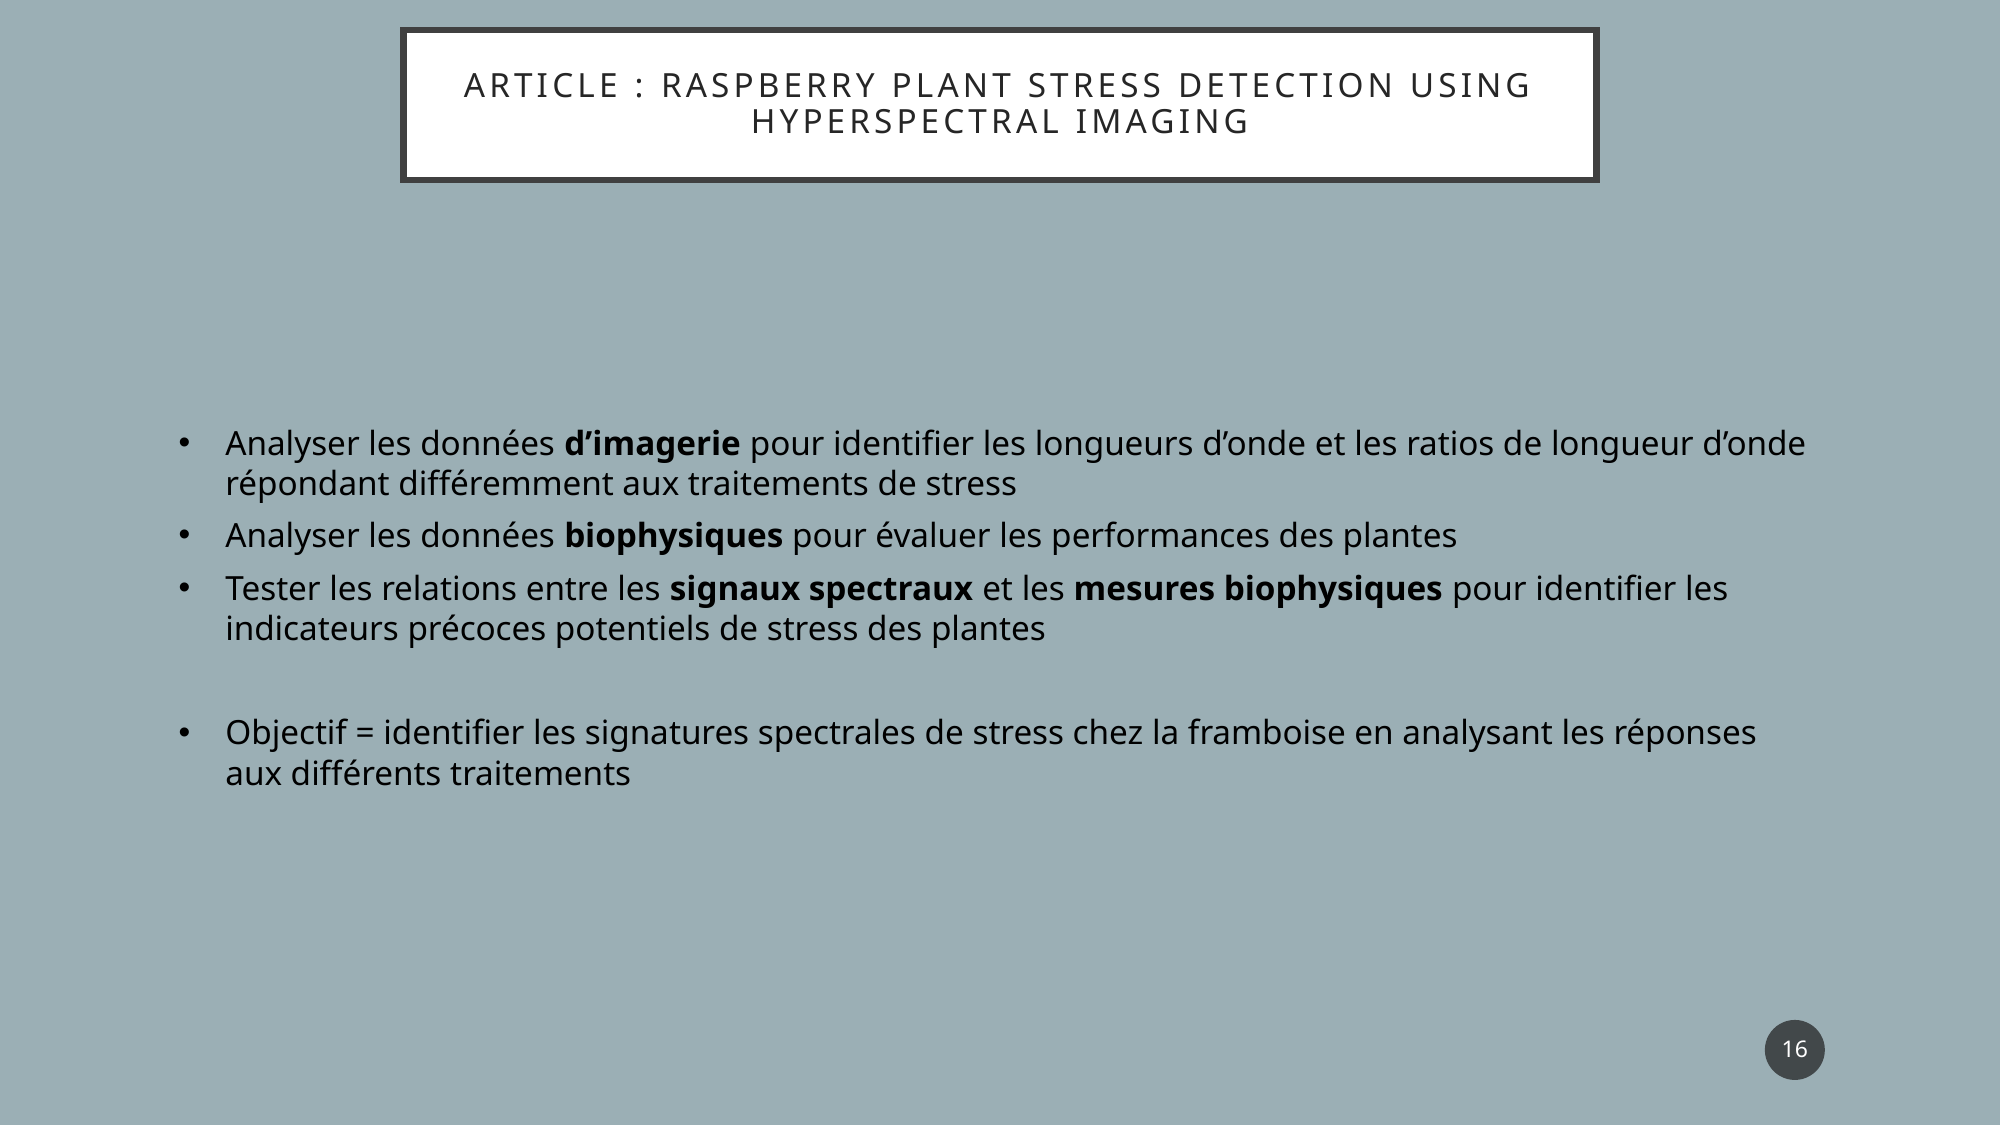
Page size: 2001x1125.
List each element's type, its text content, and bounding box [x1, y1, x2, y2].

title Article : Raspberry plant stress detection using hyperspectral imaging [400, 27, 1600, 183]
slide_number 16 [1764, 1019, 1825, 1080]
text_box Analyser les données d’imagerie pour identifier les longueurs d’onde et les ratios de longueur d’onde répondant différemment aux traitements de stress Analyser les données biophysiques pour évaluer les performances des plantes Tester les relations entre les signaux spectraux et les mesures biophysiques pour identifier les indicateurs précoces potentiels de stress des plantes Objectif = identifier les signatures spectrales de stress chez la framboise en analysant les réponses aux différents traitements [163, 414, 1837, 852]
